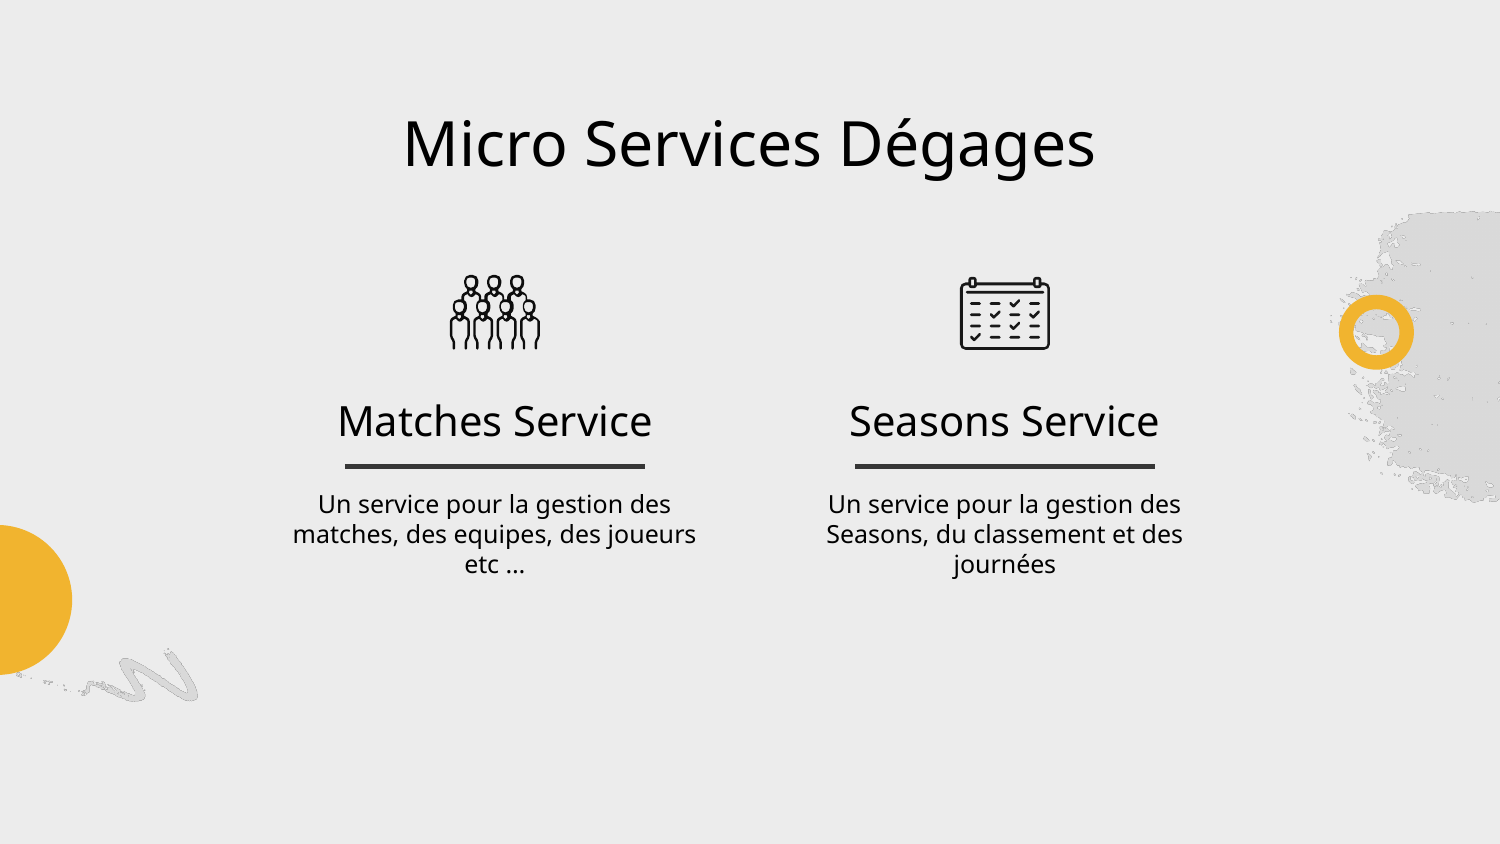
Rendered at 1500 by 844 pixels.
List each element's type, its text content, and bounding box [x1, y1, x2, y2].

subtitle Matches Service [270, 384, 720, 460]
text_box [959, 276, 1051, 351]
title Micro Services Dégages [116, 88, 1383, 186]
subtitle Un service pour la gestion des Seasons, du classement et des journées [780, 473, 1230, 744]
text_box [449, 274, 540, 350]
picture [0, 648, 198, 702]
picture [1264, 94, 1500, 573]
subtitle Un service pour la gestion des matches, des equipes, des joueurs etc … [270, 473, 720, 744]
subtitle Seasons Service [780, 384, 1230, 460]
